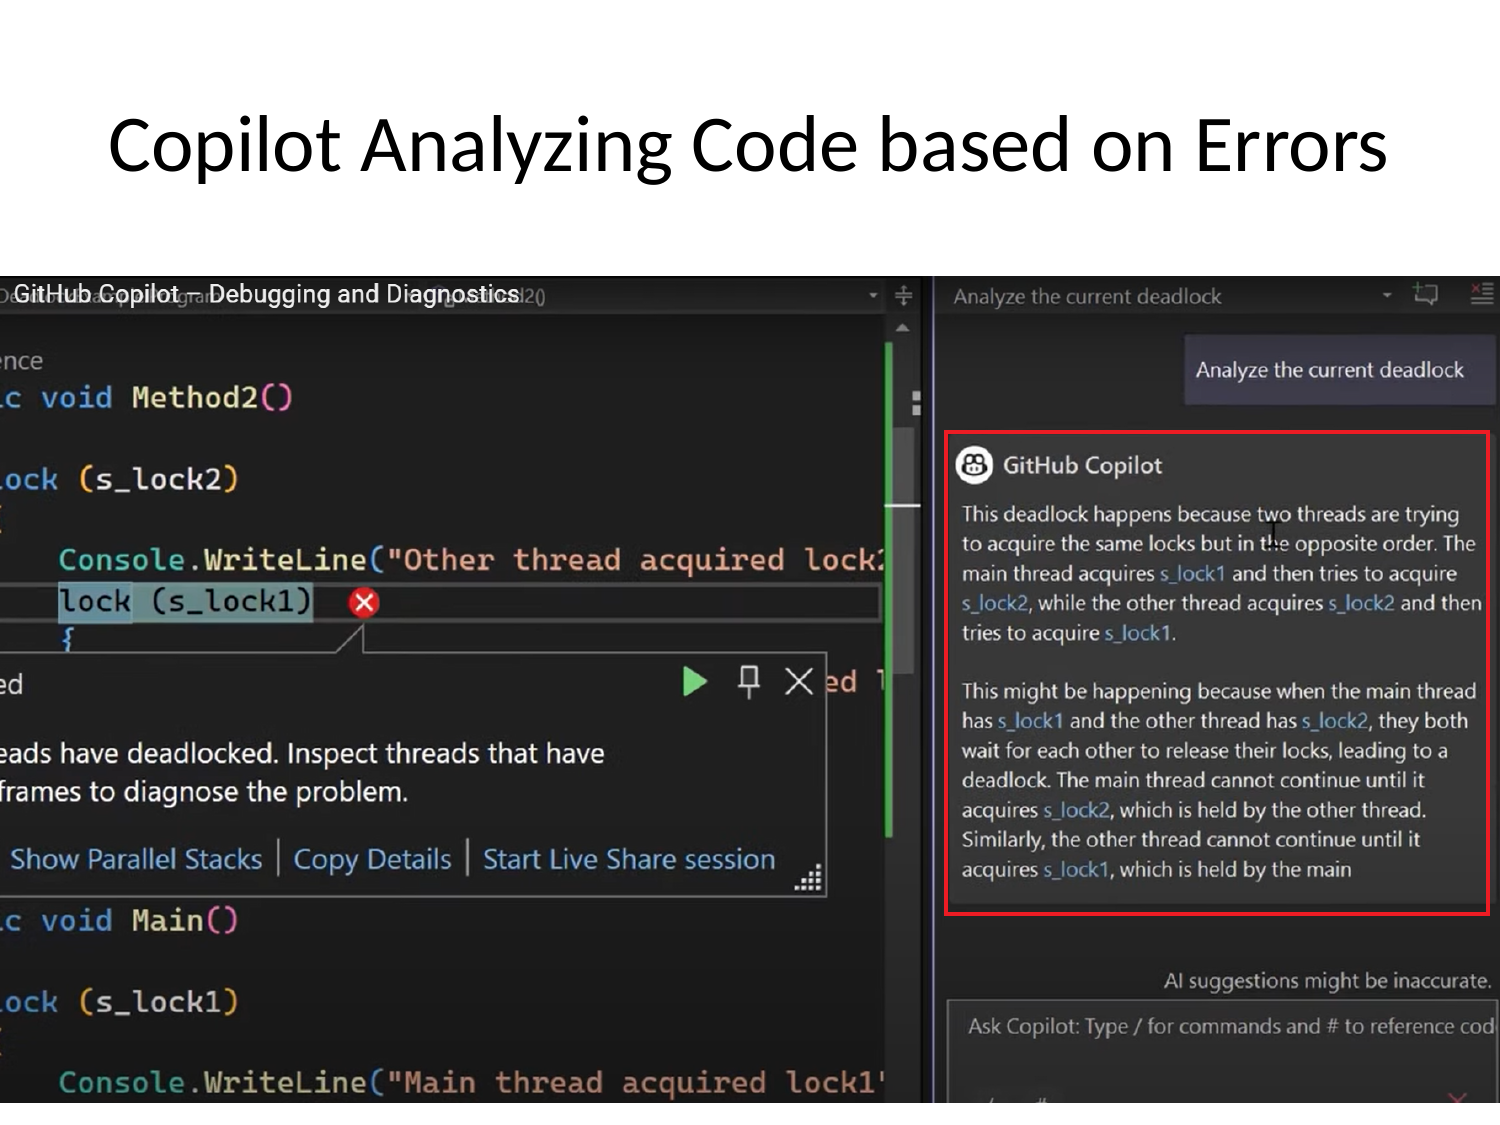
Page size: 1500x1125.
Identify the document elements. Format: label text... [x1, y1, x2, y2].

picture [0, 276, 1500, 1104]
title Copilot Analyzing Code based on Errors [75, 45, 1425, 233]
